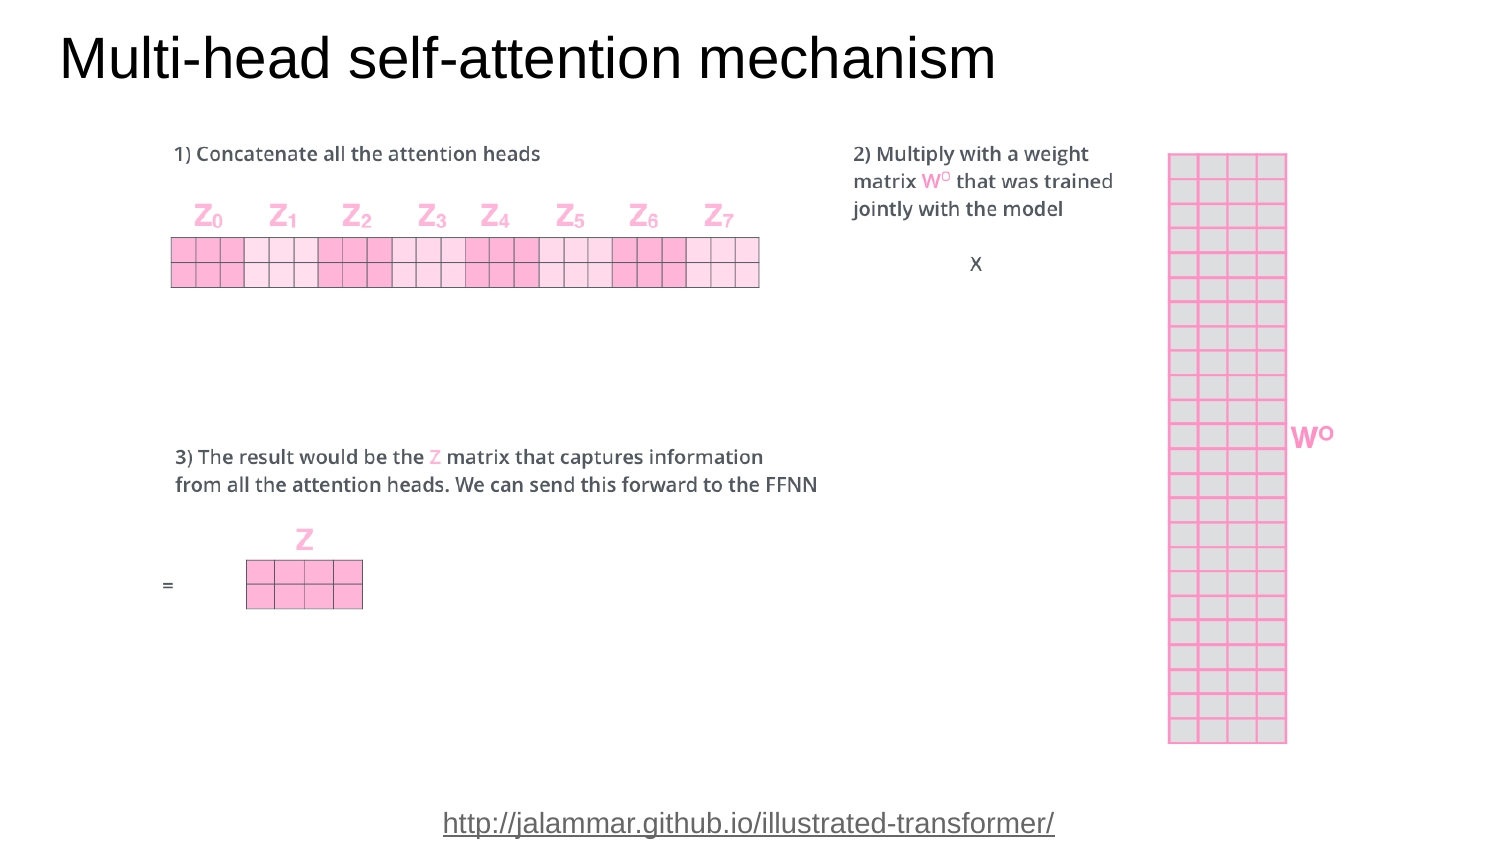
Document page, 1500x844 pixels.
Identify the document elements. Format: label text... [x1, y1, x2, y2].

title Multi-head self-attention mechanism [44, 5, 1462, 98]
text_box http://jalammar.github.io/illustrated-transformer/ [2, 789, 1500, 844]
picture [142, 101, 1358, 774]
